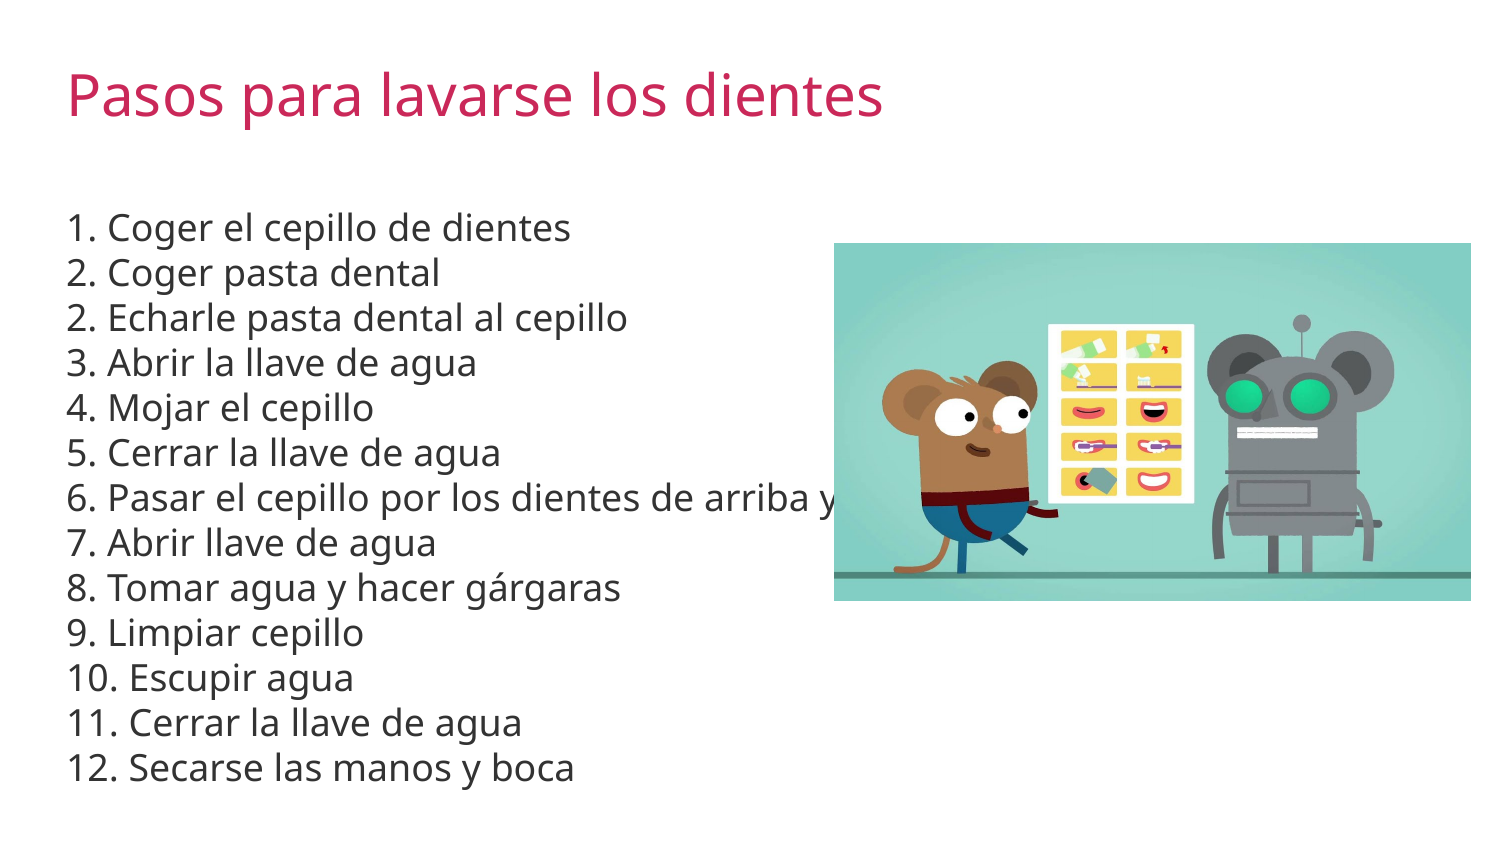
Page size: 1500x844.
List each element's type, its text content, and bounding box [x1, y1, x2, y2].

title Pasos para lavarse los dientes [51, 43, 1449, 138]
picture [834, 242, 1471, 601]
list 1. Coger el cepillo de dientes 2. Coger pasta dental 2. Echarle pasta dental al cepillo 3. Abrir la llave de agua 4. Mojar el cepillo 5. Cerrar la llave de agua 6. Pasar el cepillo por los dientes de arriba y de abajo 7. Abrir llave de agua 8. Tomar agua y hacer gárgaras 9. Limpiar cepillo 10. Escupir agua 11. Cerrar la llave de agua 12. Secarse las manos y boca [51, 189, 1449, 750]
